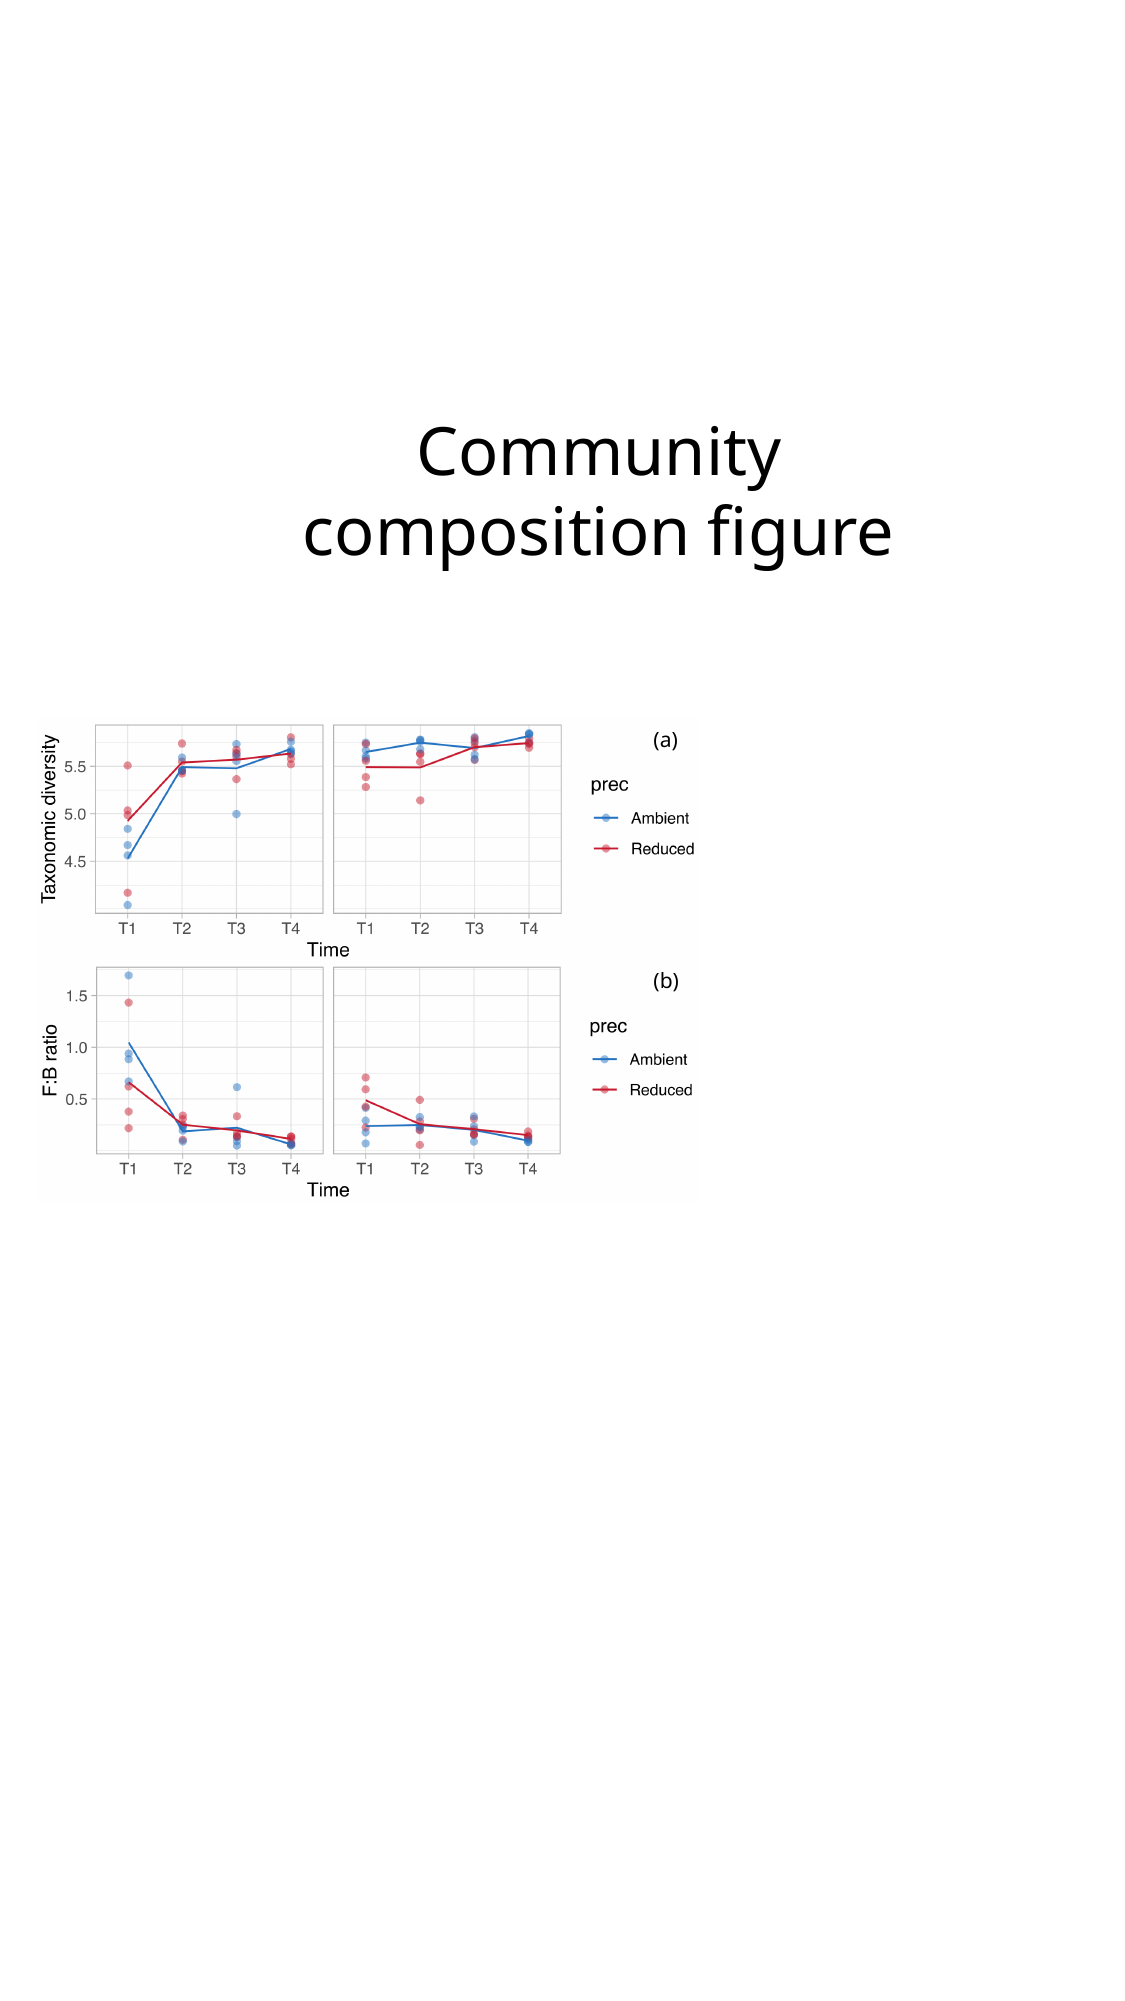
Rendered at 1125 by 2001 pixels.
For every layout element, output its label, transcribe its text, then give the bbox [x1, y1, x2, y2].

text_box Community composition figure [223, 401, 975, 577]
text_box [37, 718, 699, 1203]
